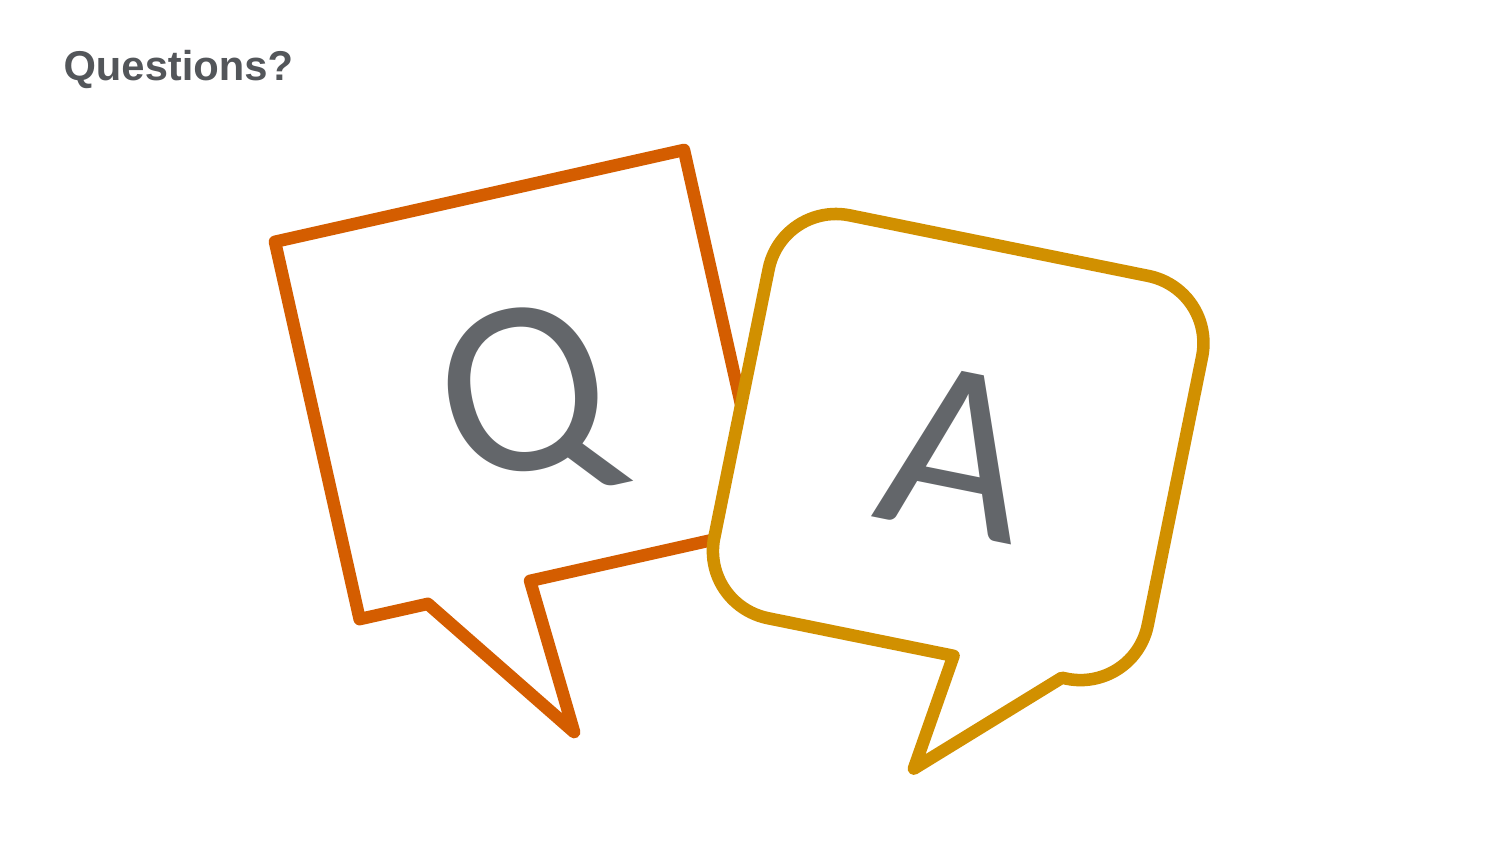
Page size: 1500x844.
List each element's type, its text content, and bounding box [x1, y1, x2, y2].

text_box Q [274, 149, 741, 733]
text_box Questions? [63, 39, 762, 114]
text_box A [712, 213, 1204, 769]
